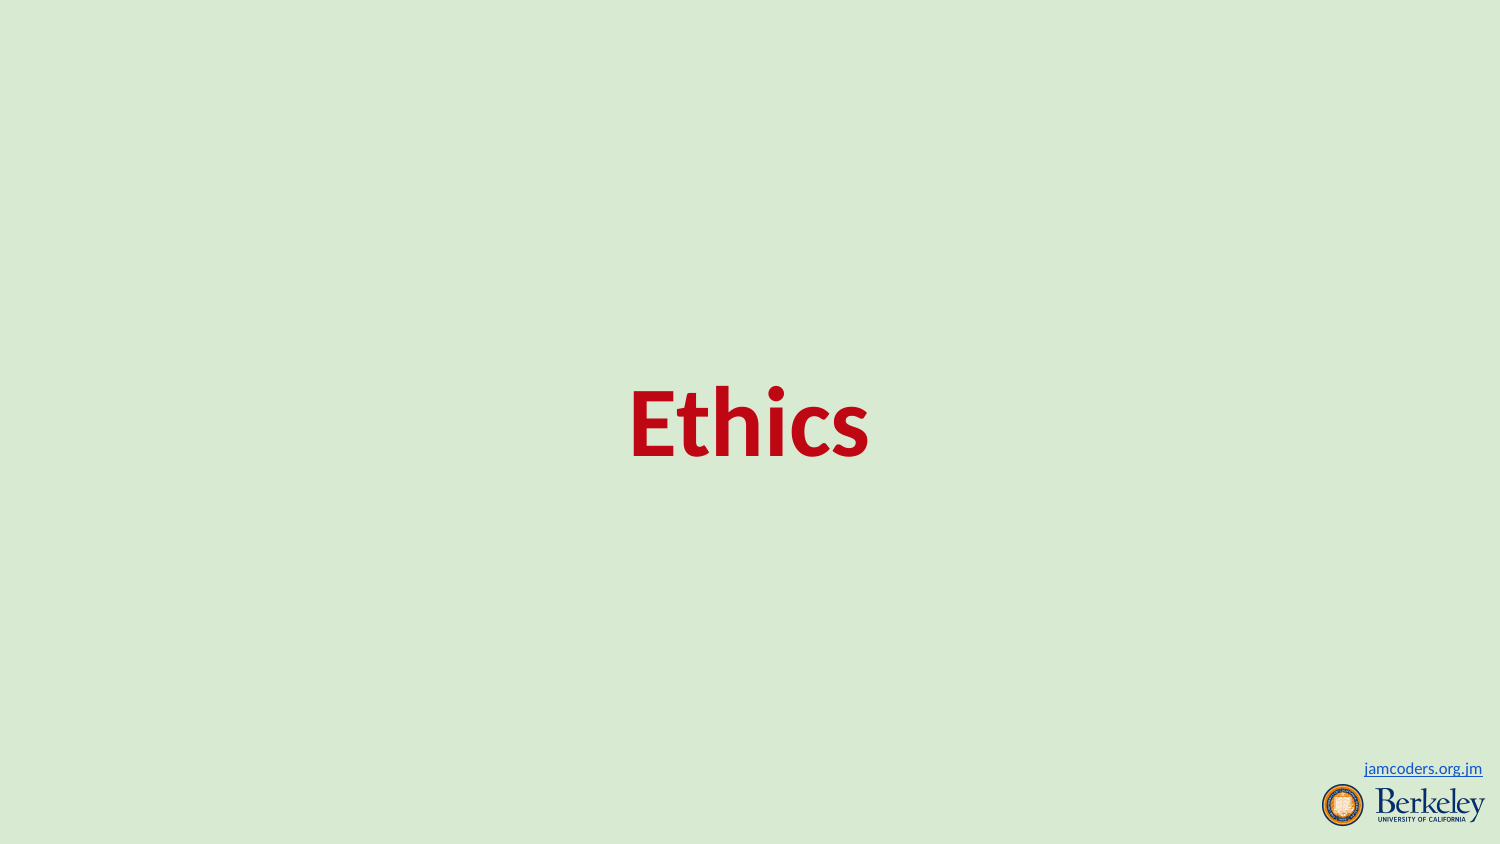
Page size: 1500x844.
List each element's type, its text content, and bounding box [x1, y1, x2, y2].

picture [1321, 782, 1486, 827]
title Ethics [86, 341, 1414, 496]
